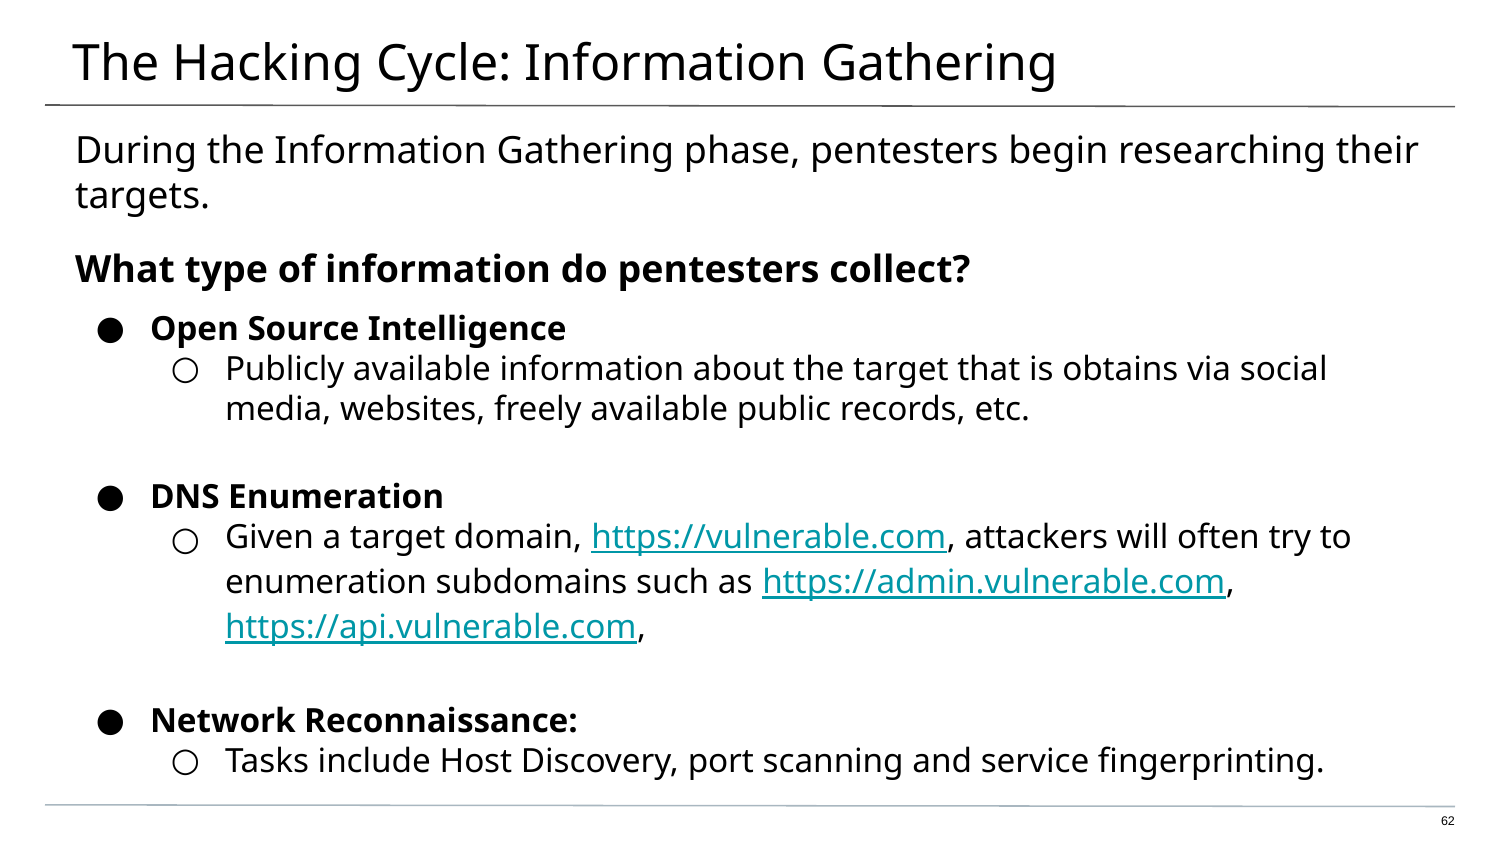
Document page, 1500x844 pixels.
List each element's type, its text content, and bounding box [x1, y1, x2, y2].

subtitle During the Information Gathering phase, pentesters begin researching their targets. [0, 110, 1500, 171]
list What type of information do pentesters collect? Open Source Intelligence Publicly available information about the target that is obtains via social media, websites, freely available public records, etc. DNS Enumeration Given a target domain, https://vulnerable.com, attackers will often try to enumeration subdomains such as https://admin.vulnerable.com, https://api.vulnerable.com, Network Reconnaissance: Tasks include Host Discovery, port scanning and service fingerprinting. [0, 245, 1500, 805]
title The Hacking Cycle: Information Gathering [0, 0, 1500, 88]
slide_number 62 [1412, 813, 1455, 831]
